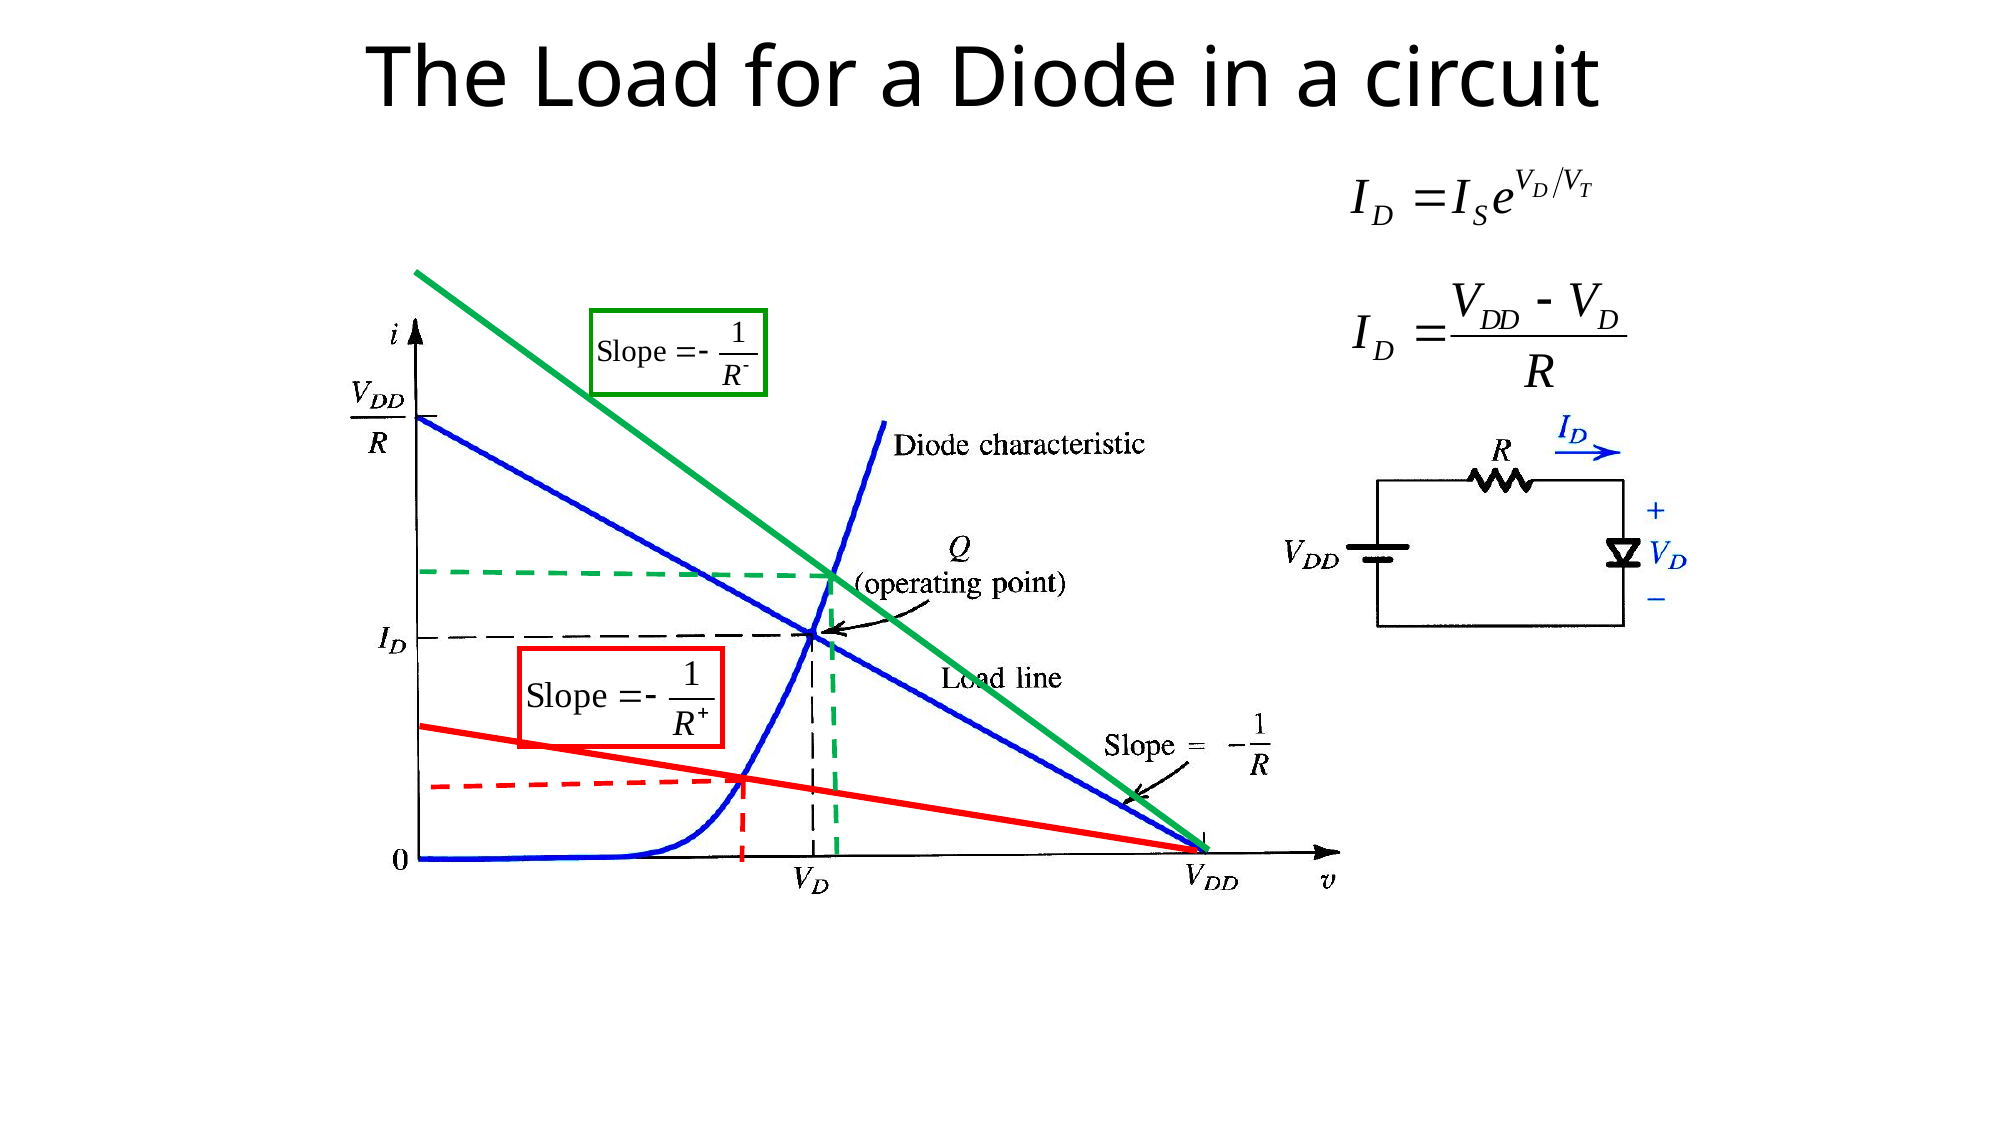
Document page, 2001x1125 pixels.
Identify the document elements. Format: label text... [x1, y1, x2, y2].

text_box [1341, 158, 1607, 239]
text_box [521, 650, 721, 744]
title The Load for a Diode in a circuit [350, 21, 1638, 138]
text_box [721, 711, 973, 719]
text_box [419, 571, 829, 576]
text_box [593, 312, 763, 393]
picture [347, 314, 1688, 900]
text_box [415, 271, 1209, 850]
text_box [419, 725, 1198, 851]
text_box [422, 780, 744, 788]
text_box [1343, 269, 1638, 398]
